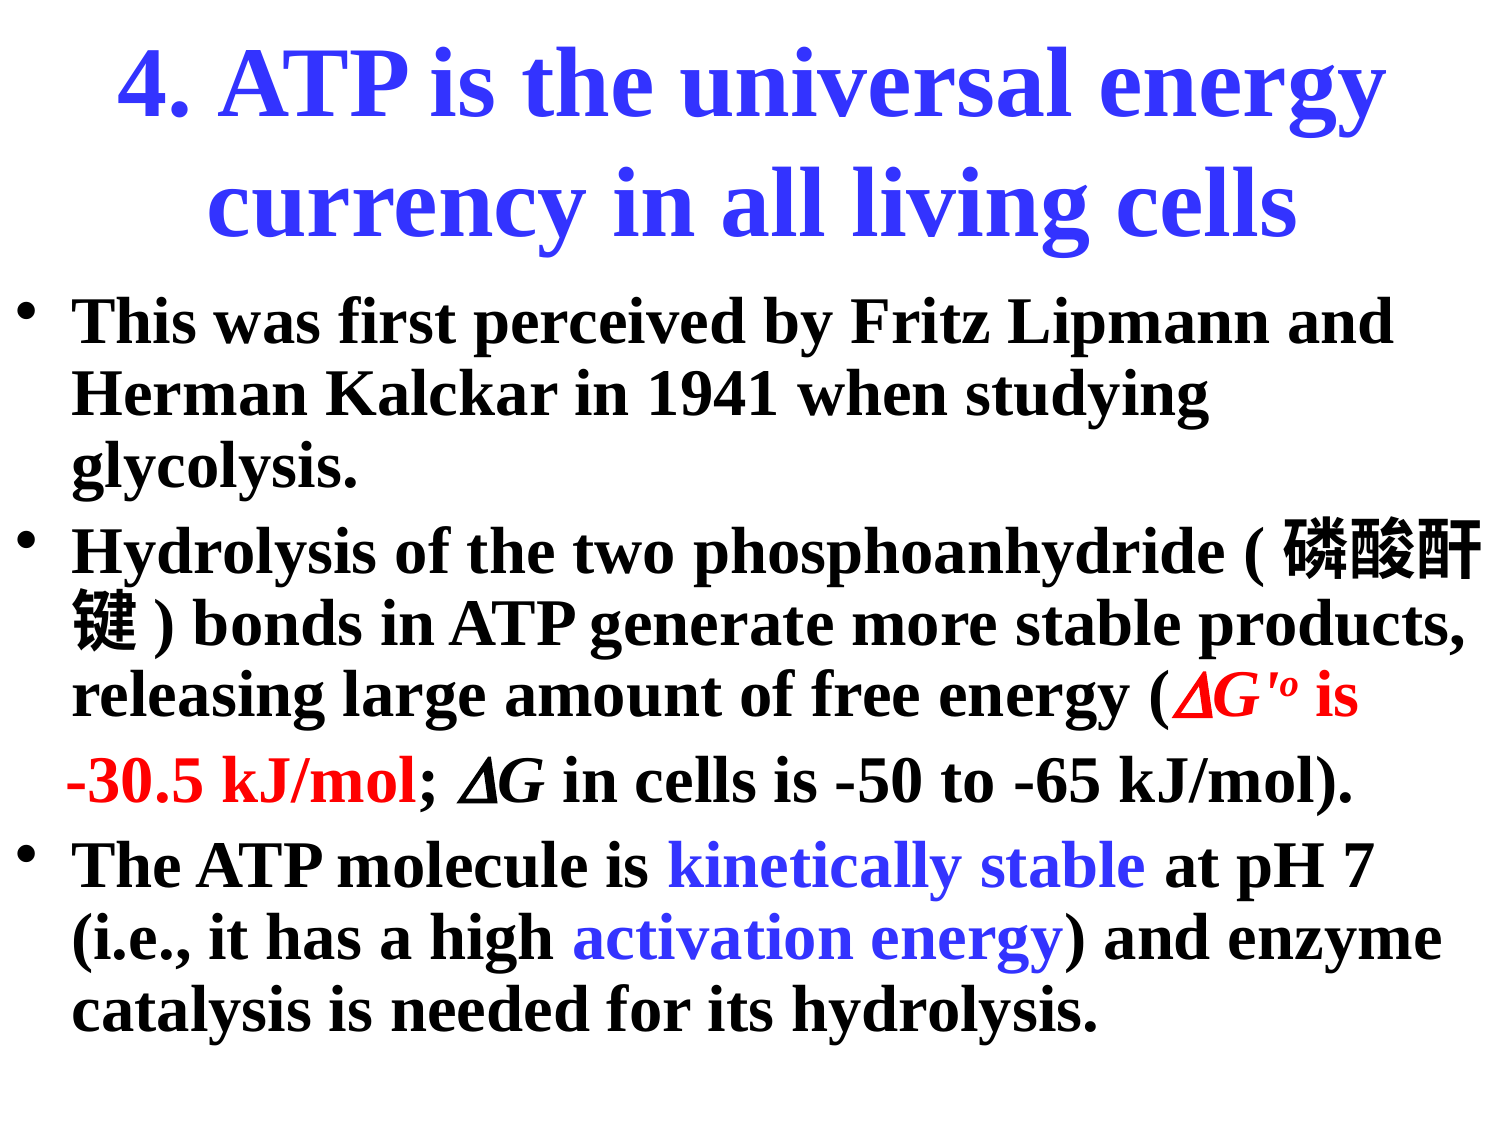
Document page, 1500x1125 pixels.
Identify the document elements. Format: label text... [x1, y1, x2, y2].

title 4. ATP is the universal energy currency in all living cells [52, 42, 1454, 231]
list This was first perceived by Fritz Lipmann and Herman Kalckar in 1941 when studying glycolysis. Hydrolysis of the two phosphoanhydride (磷酸酐键) bonds in ATP generate more stable products, releasing large amount of free energy (G'o is -30.5 kJ/mol; G in cells is -50 to -65 kJ/mol). The ATP molecule is kinetically stable at pH 7 (i.e., it has a high activation energy) and enzyme catalysis is needed for its hydrolysis. [0, 278, 1500, 955]
